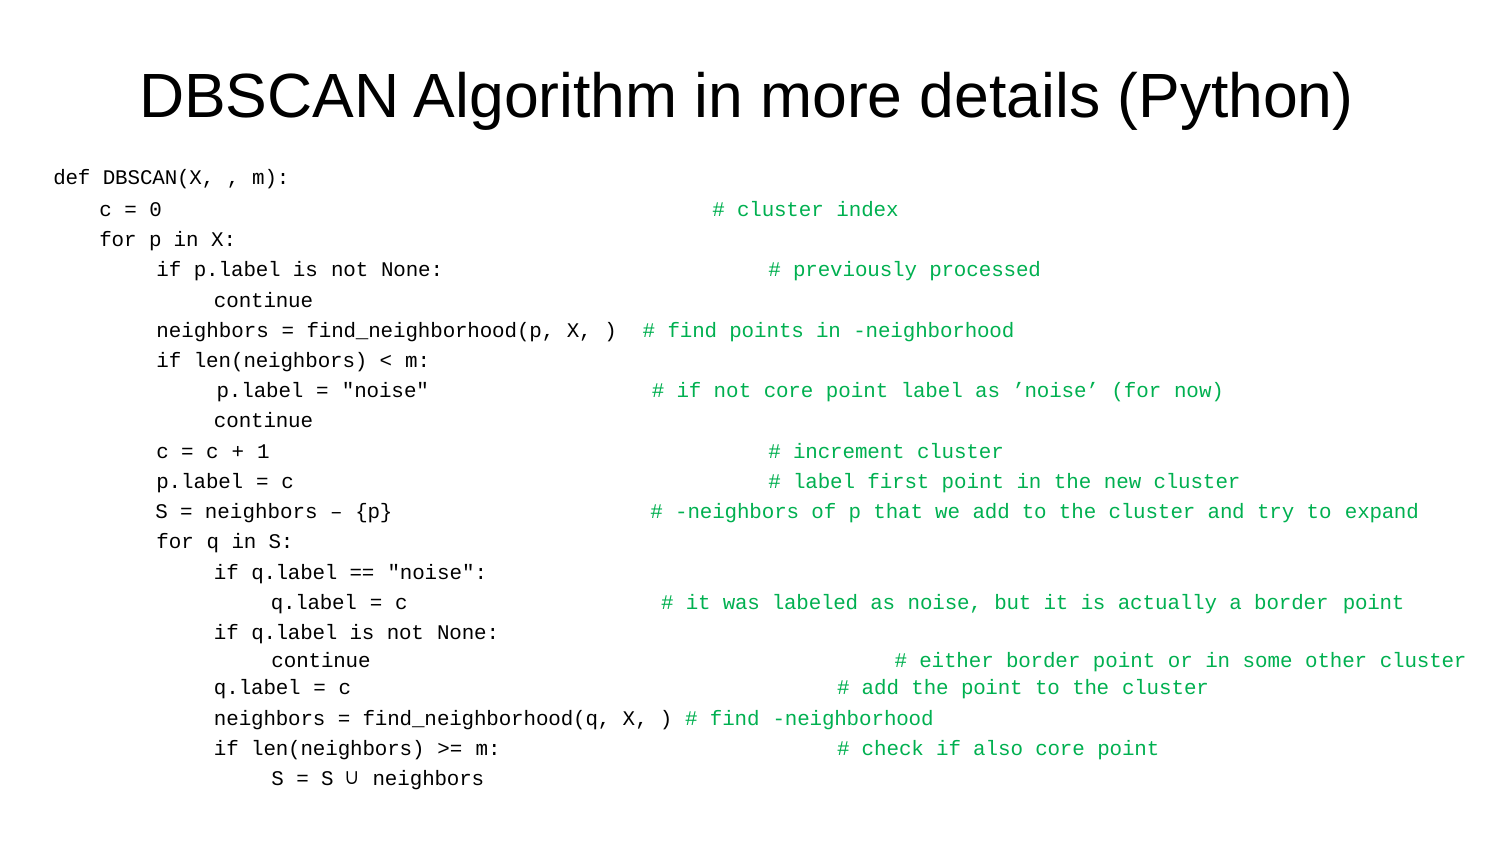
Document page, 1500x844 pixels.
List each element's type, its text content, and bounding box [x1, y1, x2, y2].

text_box DBSCAN Algorithm in more details (Python) [24, 21, 1470, 163]
